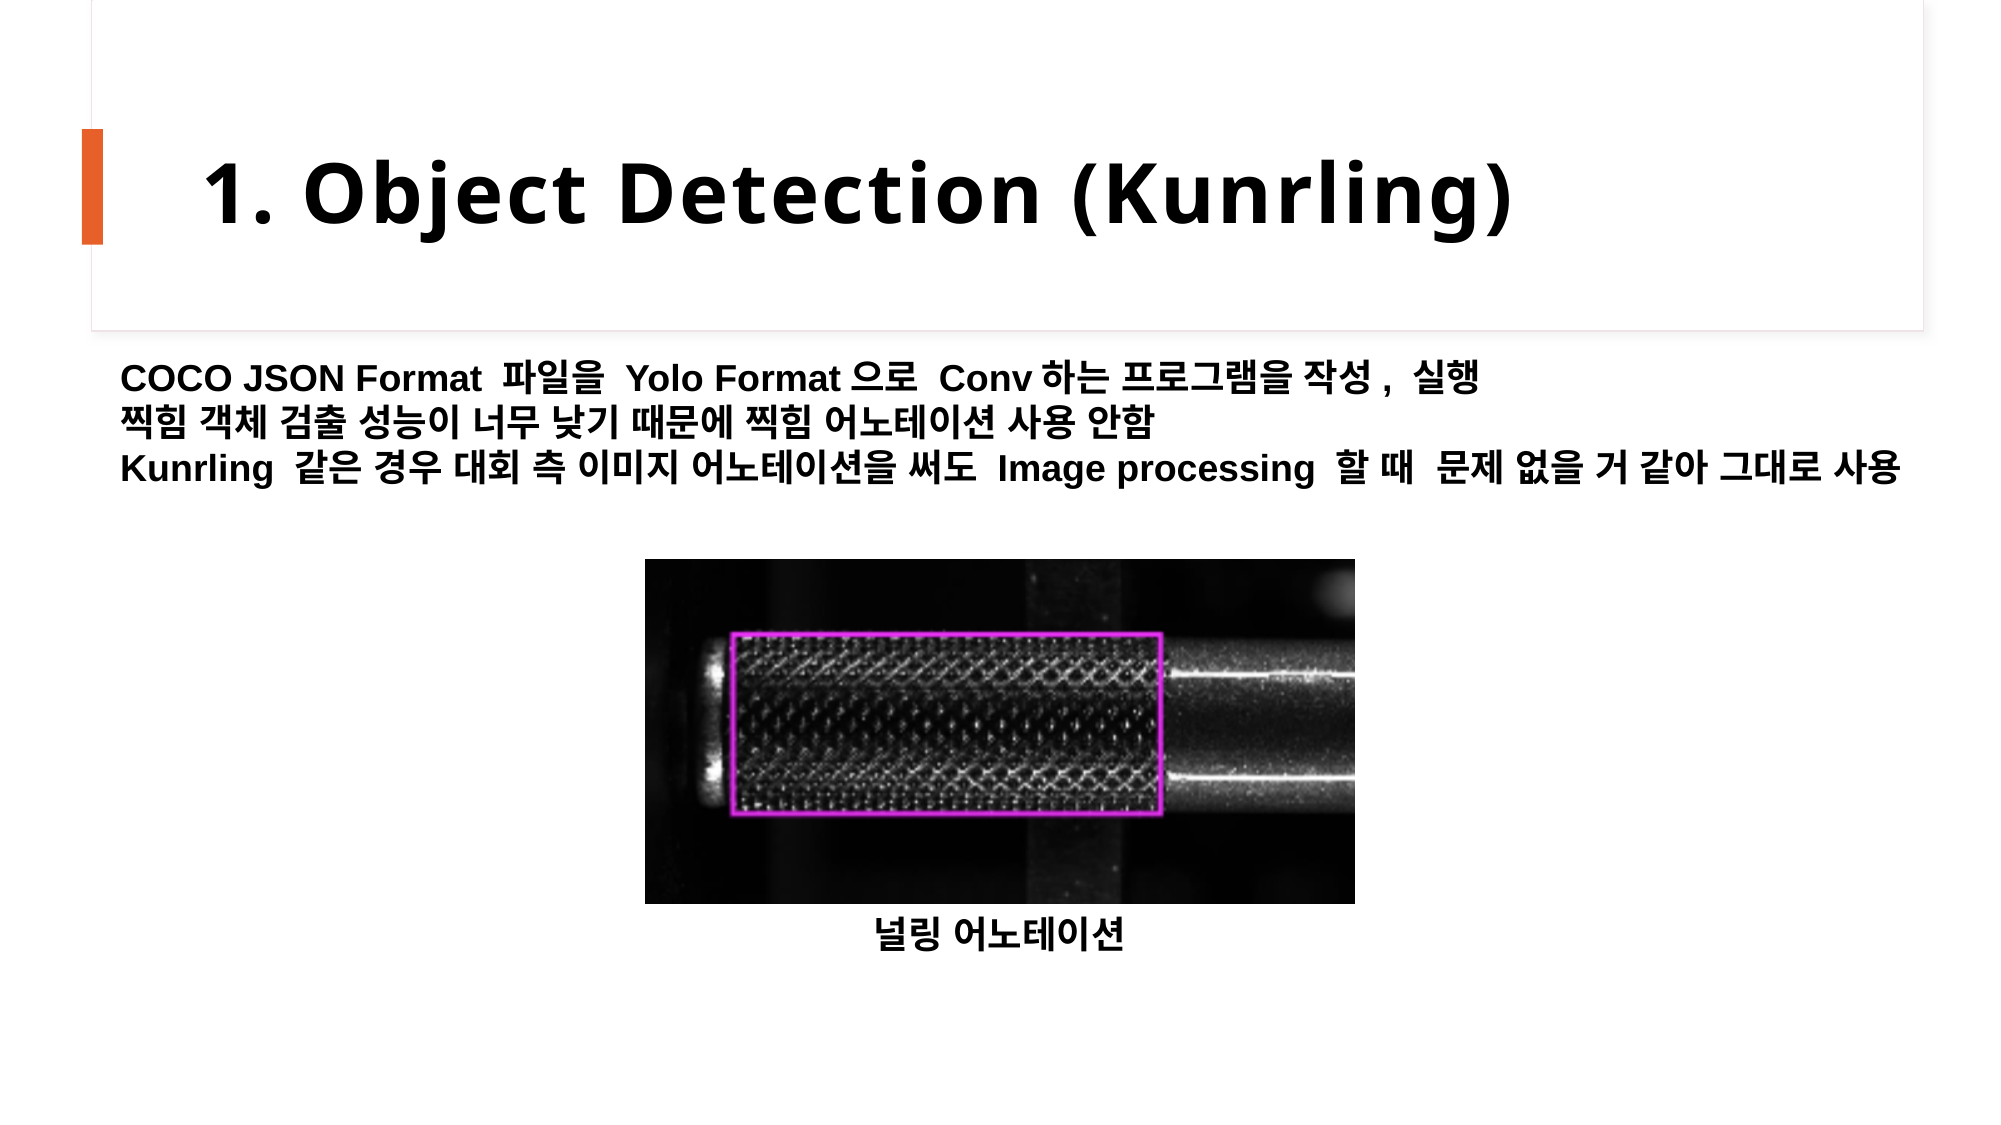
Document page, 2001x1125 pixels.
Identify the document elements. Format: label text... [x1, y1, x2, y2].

title 1. Object Detection (Kunrling) [183, 90, 1851, 284]
picture [645, 559, 1355, 904]
text_box COCO JSON Format 파일을 Yolo Format으로 Conv하는 프로그램을 작성, 실행 찍힘 객체 검출 성능이 너무 낮기 때문에 찍힘 어노테이션 사용 안함 Kunrling 같은 경우 대회 측 이미지 어노테이션을 써도 Image processing 할 때 문제 없을 거 같아 그대로 사용 [105, 346, 1918, 497]
text_box 널링 어노테이션 [859, 904, 1141, 963]
